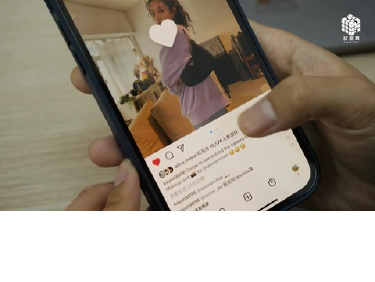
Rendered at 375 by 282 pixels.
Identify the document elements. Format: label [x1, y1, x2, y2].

picture [0, 0, 375, 212]
